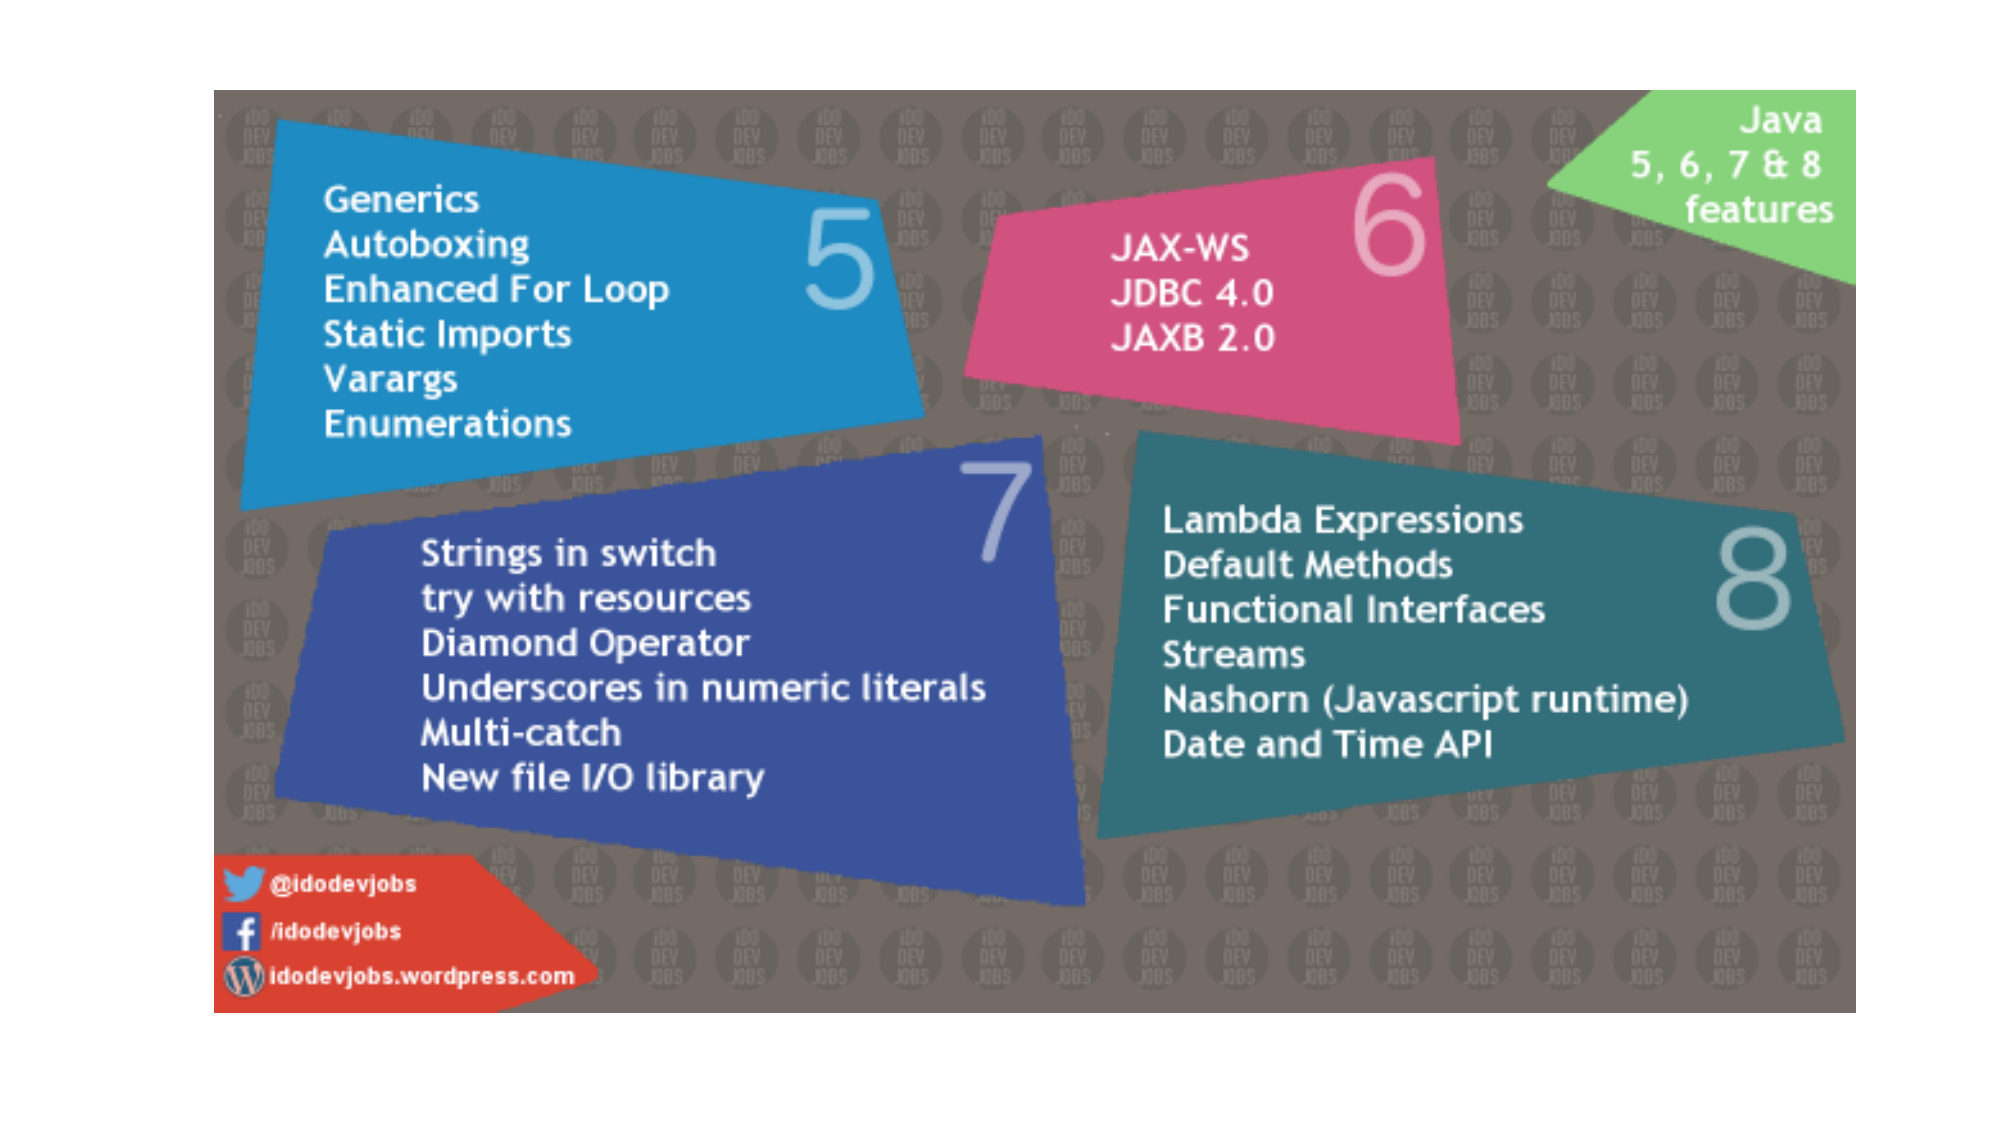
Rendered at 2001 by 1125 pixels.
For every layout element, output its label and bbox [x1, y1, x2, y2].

picture [214, 90, 1856, 1014]
